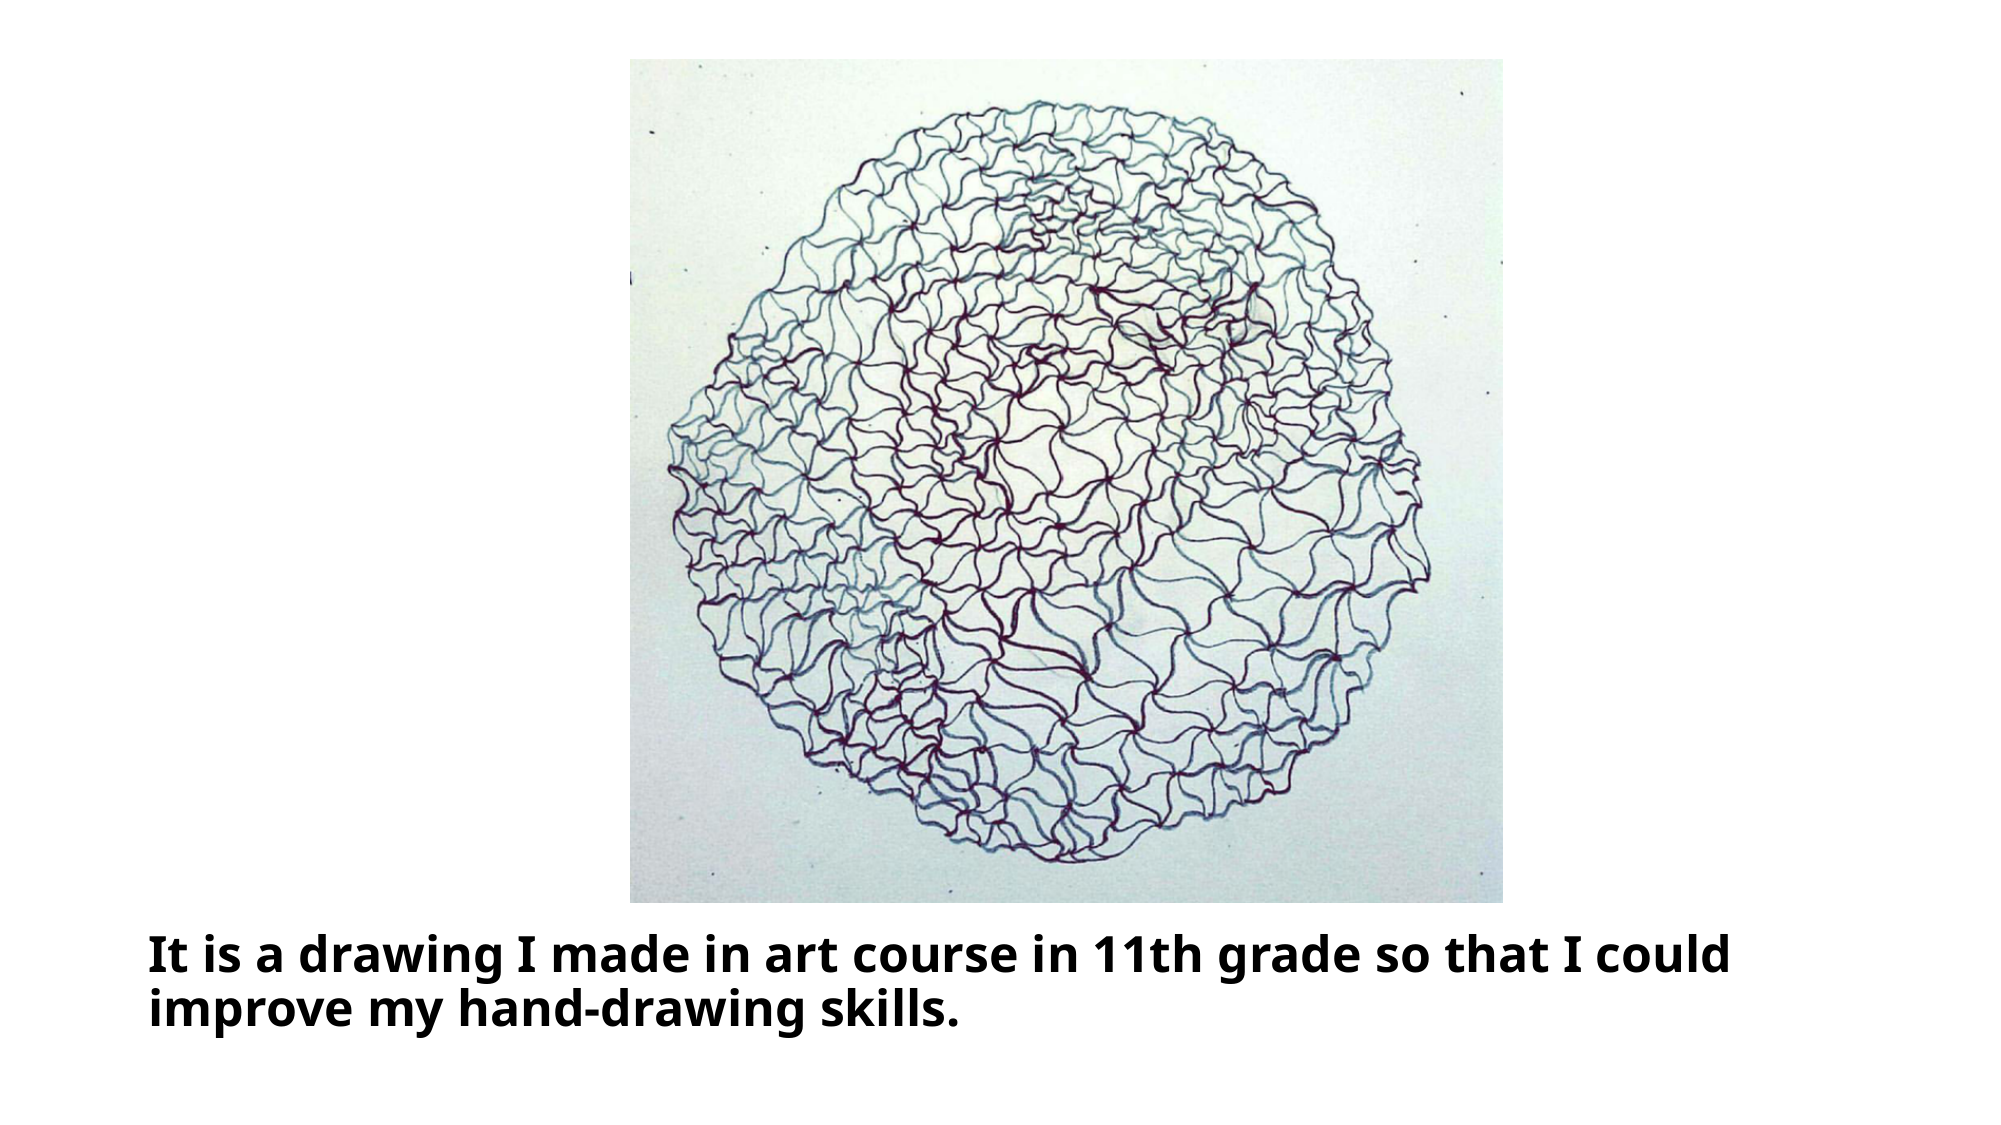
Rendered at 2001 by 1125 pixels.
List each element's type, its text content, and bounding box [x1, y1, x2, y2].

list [630, 59, 1503, 903]
title It is a drawing I made in art course in 11th grade so that I could improve my hand-drawing skills. [133, 902, 1863, 1124]
